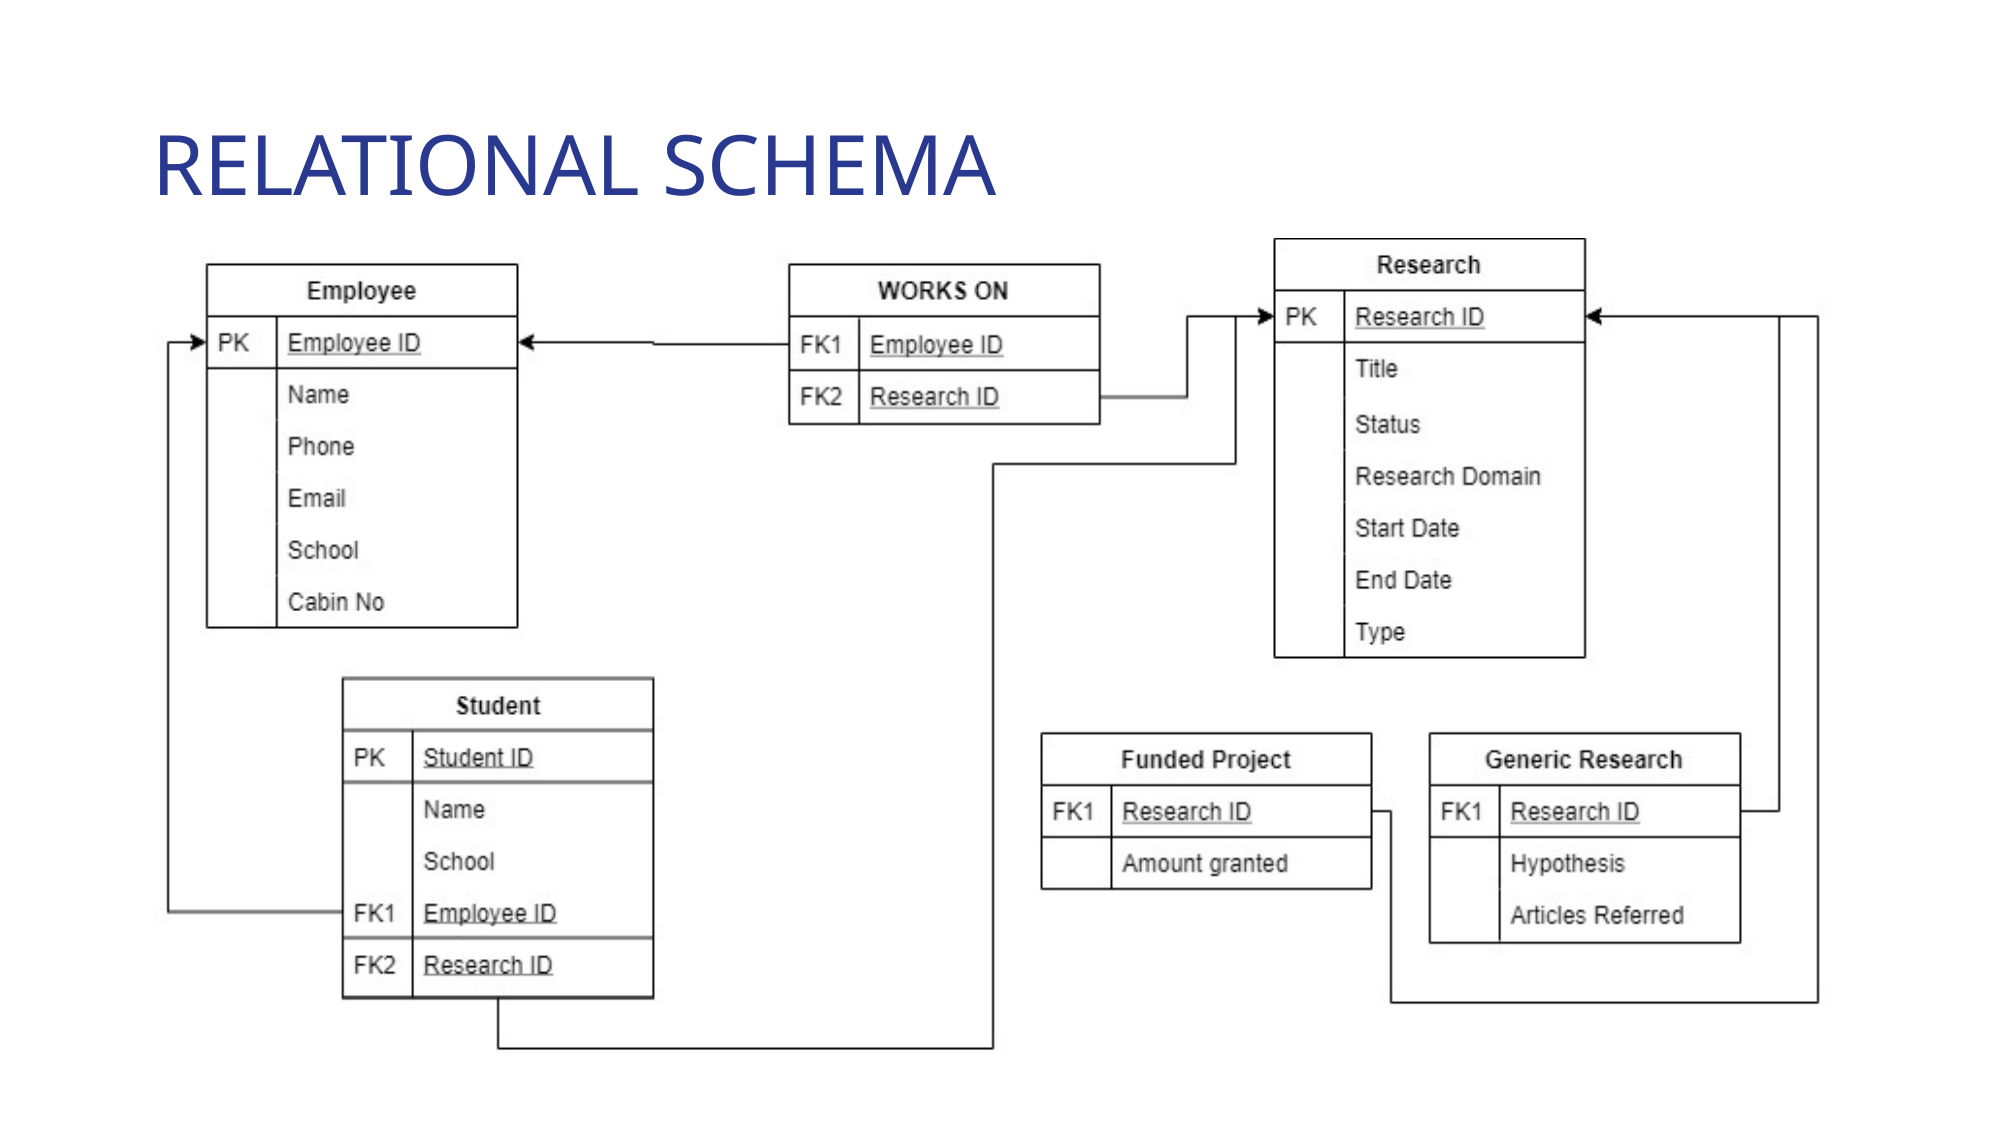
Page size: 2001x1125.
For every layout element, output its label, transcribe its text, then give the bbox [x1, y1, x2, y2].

title RELATIONAL SCHEMA [137, 59, 1863, 278]
picture [154, 238, 1835, 1066]
